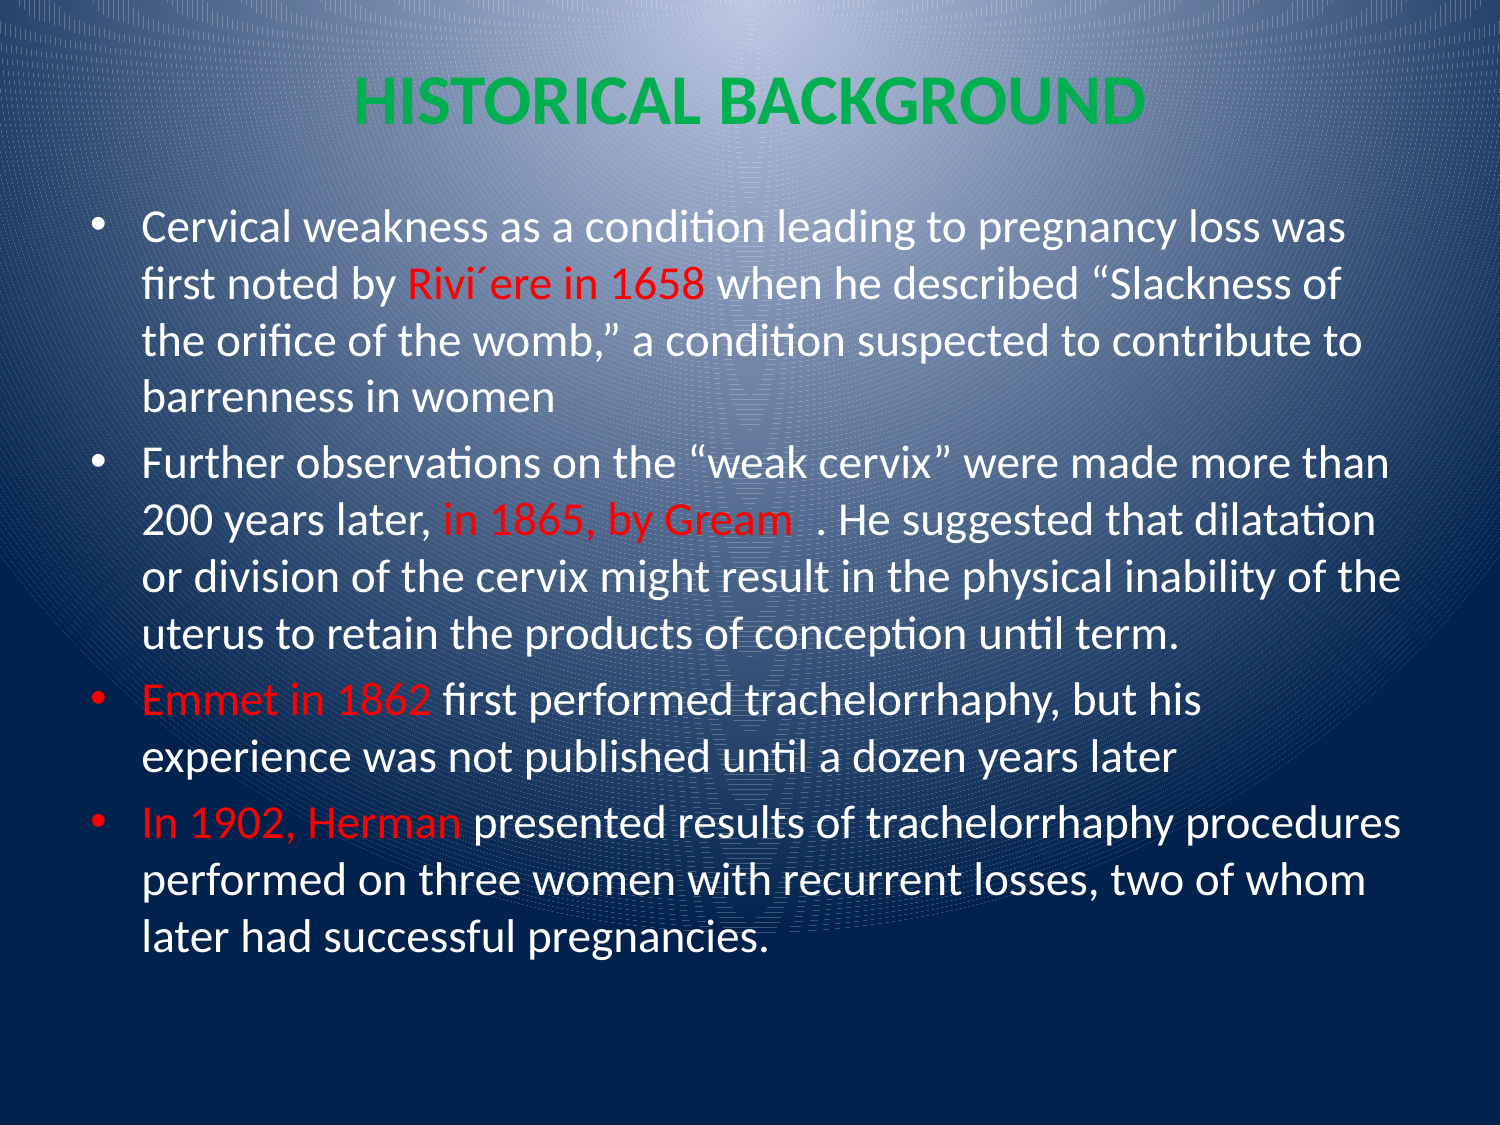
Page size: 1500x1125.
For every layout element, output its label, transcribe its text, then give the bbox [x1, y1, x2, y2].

list Cervical weakness as a condition leading to pregnancy loss was first noted by Rivi´ere in 1658 when he described “Slackness of the orifice of the womb,” a condition suspected to contribute to barrenness in women Further observations on the “weak cervix” were made more than 200 years later, in 1865, by Gream . He suggested that dilatation or division of the cervix might result in the physical inability of the uterus to retain the products of conception until term. Emmet in 1862 first performed trachelorrhaphy, but his experience was not published until a dozen years later In 1902, Herman presented results of trachelorrhaphy procedures performed on three women with recurrent losses, two of whom later had successful pregnancies. [75, 187, 1425, 1005]
title HISTORICAL BACKGROUND [75, 45, 1425, 187]
